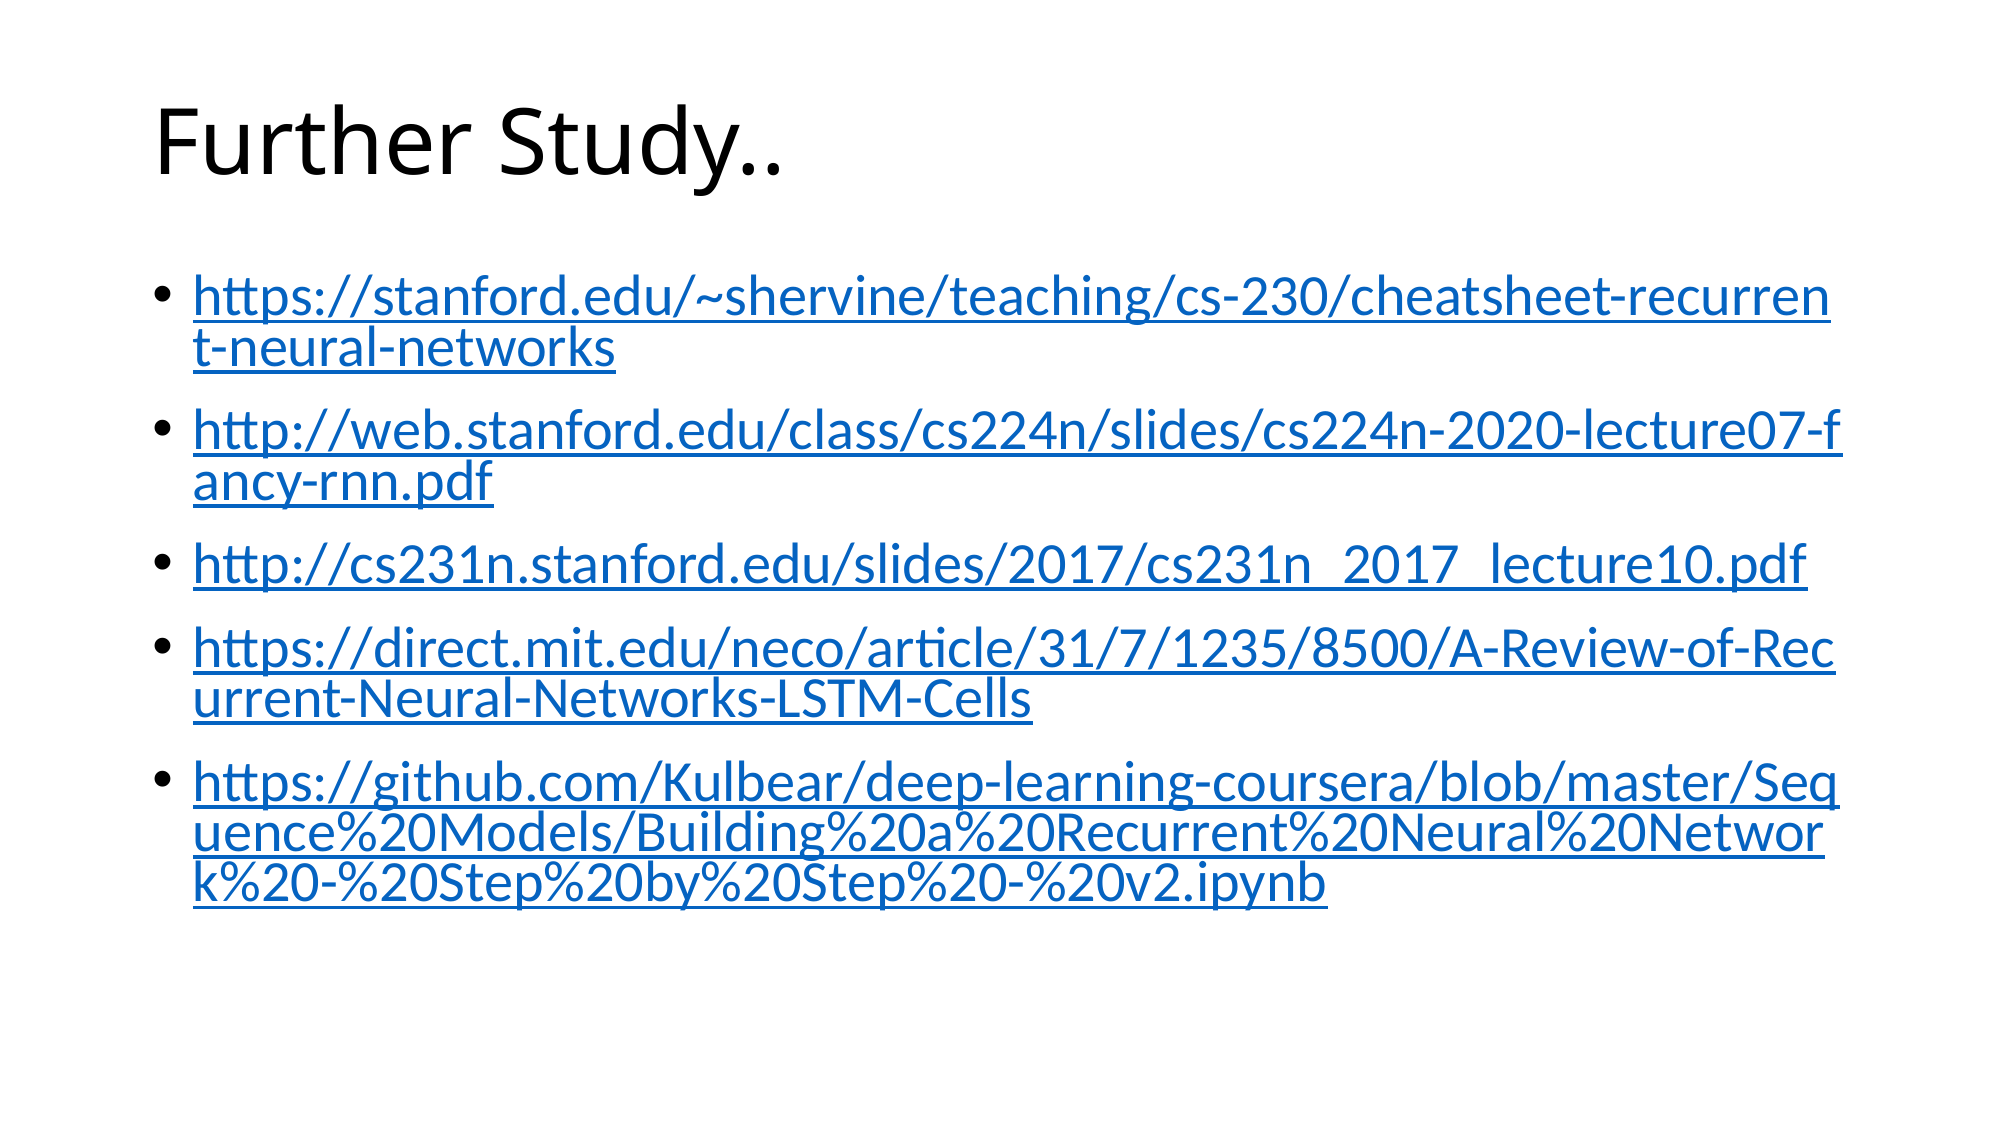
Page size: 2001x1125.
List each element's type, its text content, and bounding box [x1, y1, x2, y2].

title Further Study.. [137, 59, 1863, 230]
list https://stanford.edu/~shervine/teaching/cs-230/cheatsheet-recurrent-neural-networks http://web.stanford.edu/class/cs224n/slides/cs224n-2020-lecture07-fancy-rnn.pdf http://cs231n.stanford.edu/slides/2017/cs231n_2017_lecture10.pdf https://direct.mit.edu/neco/article/31/7/1235/8500/A-Review-of-Recurrent-Neural-Networks-LSTM-Cells https://github.com/Kulbear/deep-learning-coursera/blob/master/Sequence%20Models/Building%20a%20Recurrent%20Neural%20Network%20-%20Step%20by%20Step%20-%20v2.ipynb [137, 258, 1863, 972]
